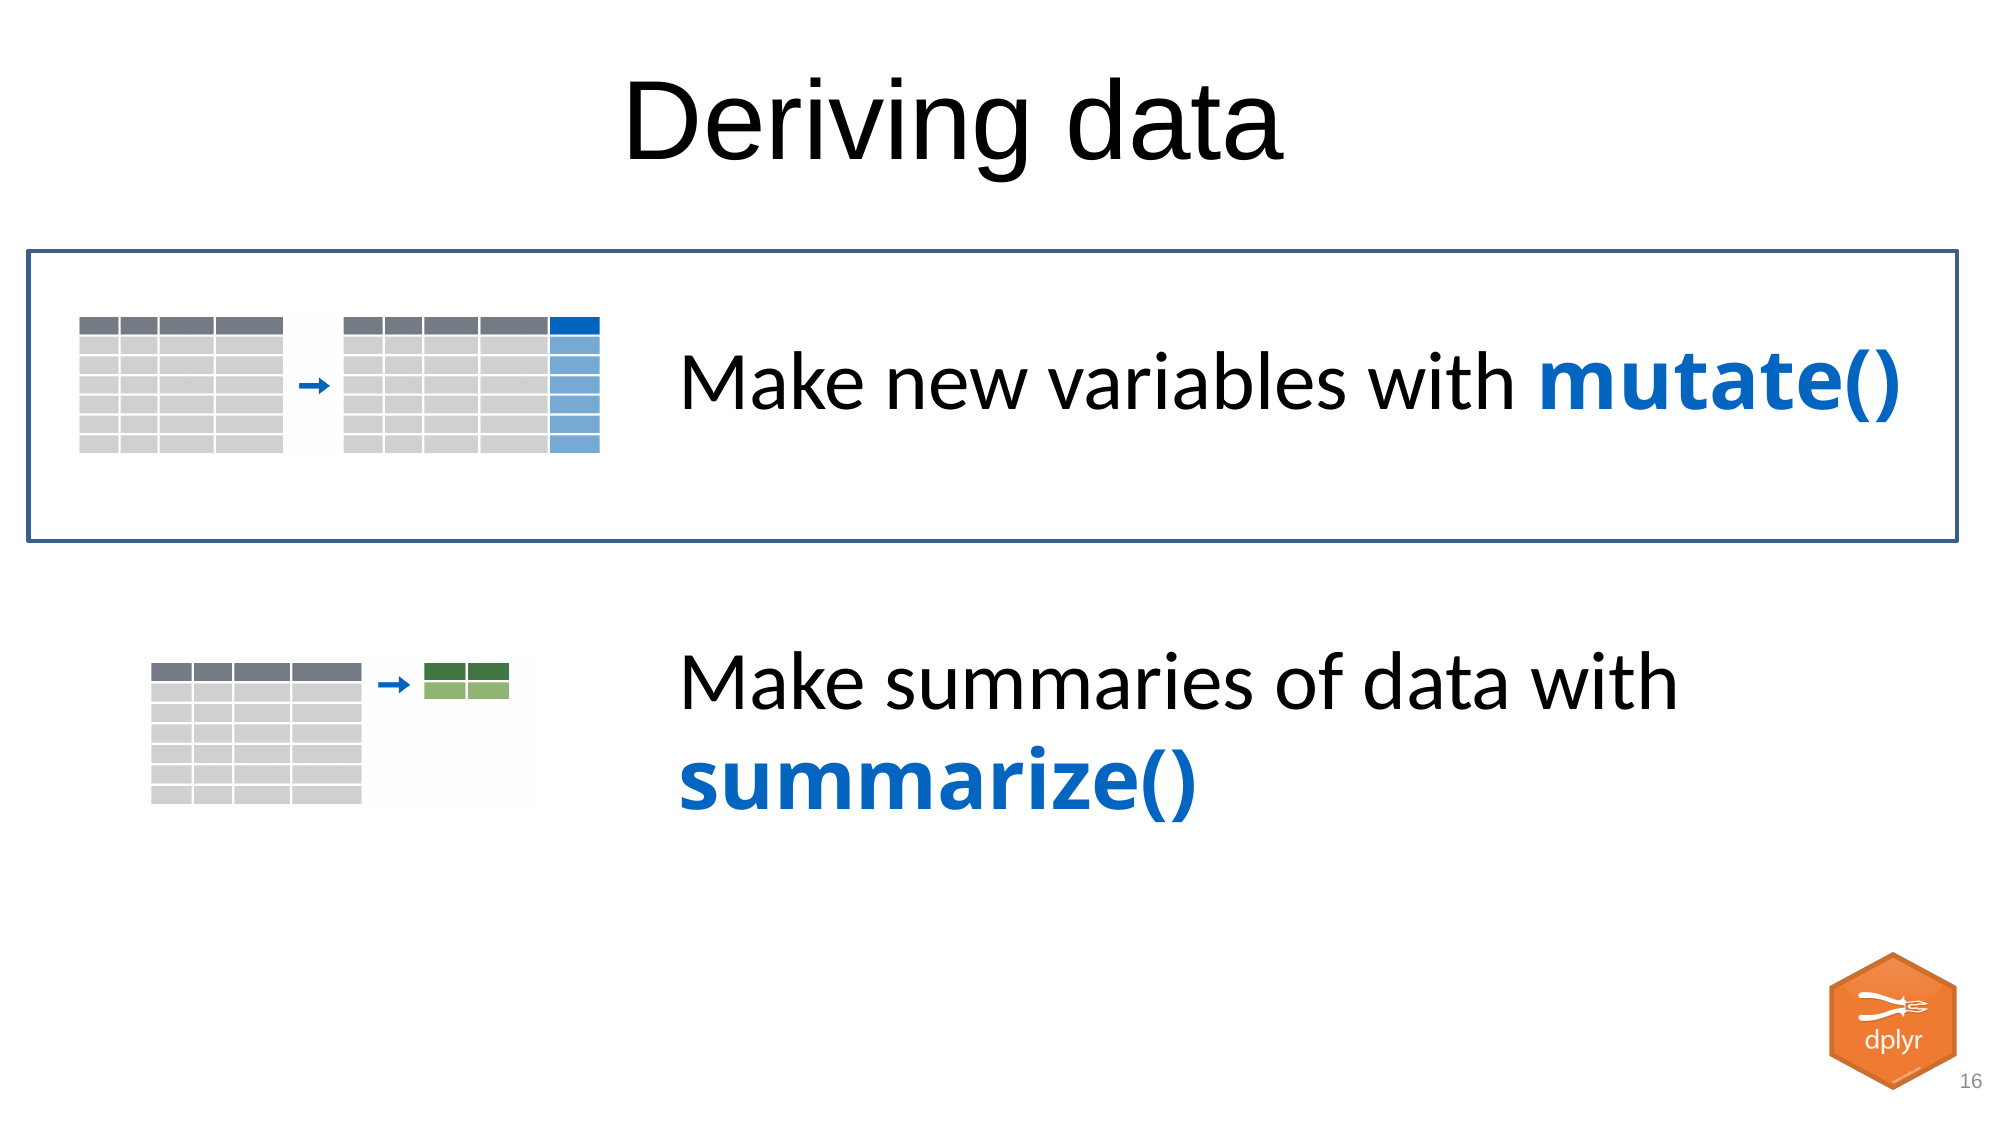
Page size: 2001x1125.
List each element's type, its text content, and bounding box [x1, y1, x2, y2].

text_box [1829, 952, 1957, 1067]
text_box [26, 249, 1959, 543]
title Deriving data [546, 46, 1359, 174]
text_box Make new variables with mutate() Make summaries of data with summarize() [676, 543, 1928, 862]
slide_number 16 [1522, 1067, 1983, 1119]
picture [144, 657, 534, 806]
picture [72, 309, 606, 455]
